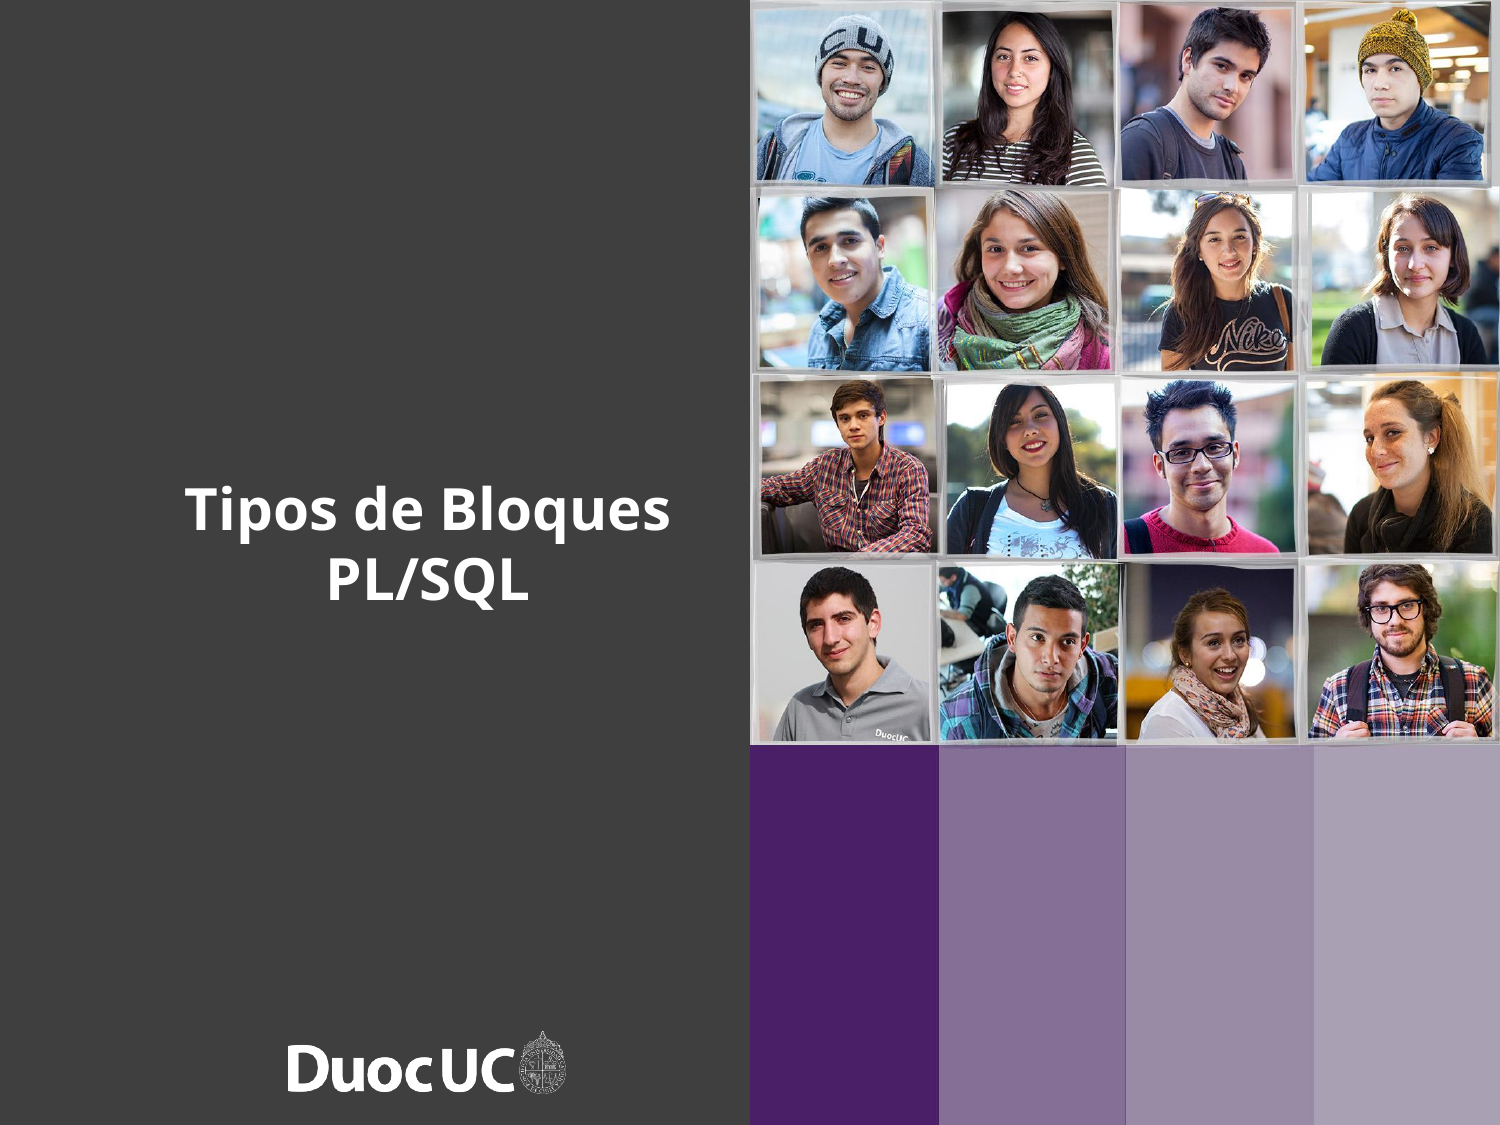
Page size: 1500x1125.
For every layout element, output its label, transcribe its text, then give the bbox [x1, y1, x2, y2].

picture [750, 0, 1500, 1125]
picture [288, 1031, 566, 1094]
text_box Tipos de Bloques PL/SQL [143, 464, 713, 621]
